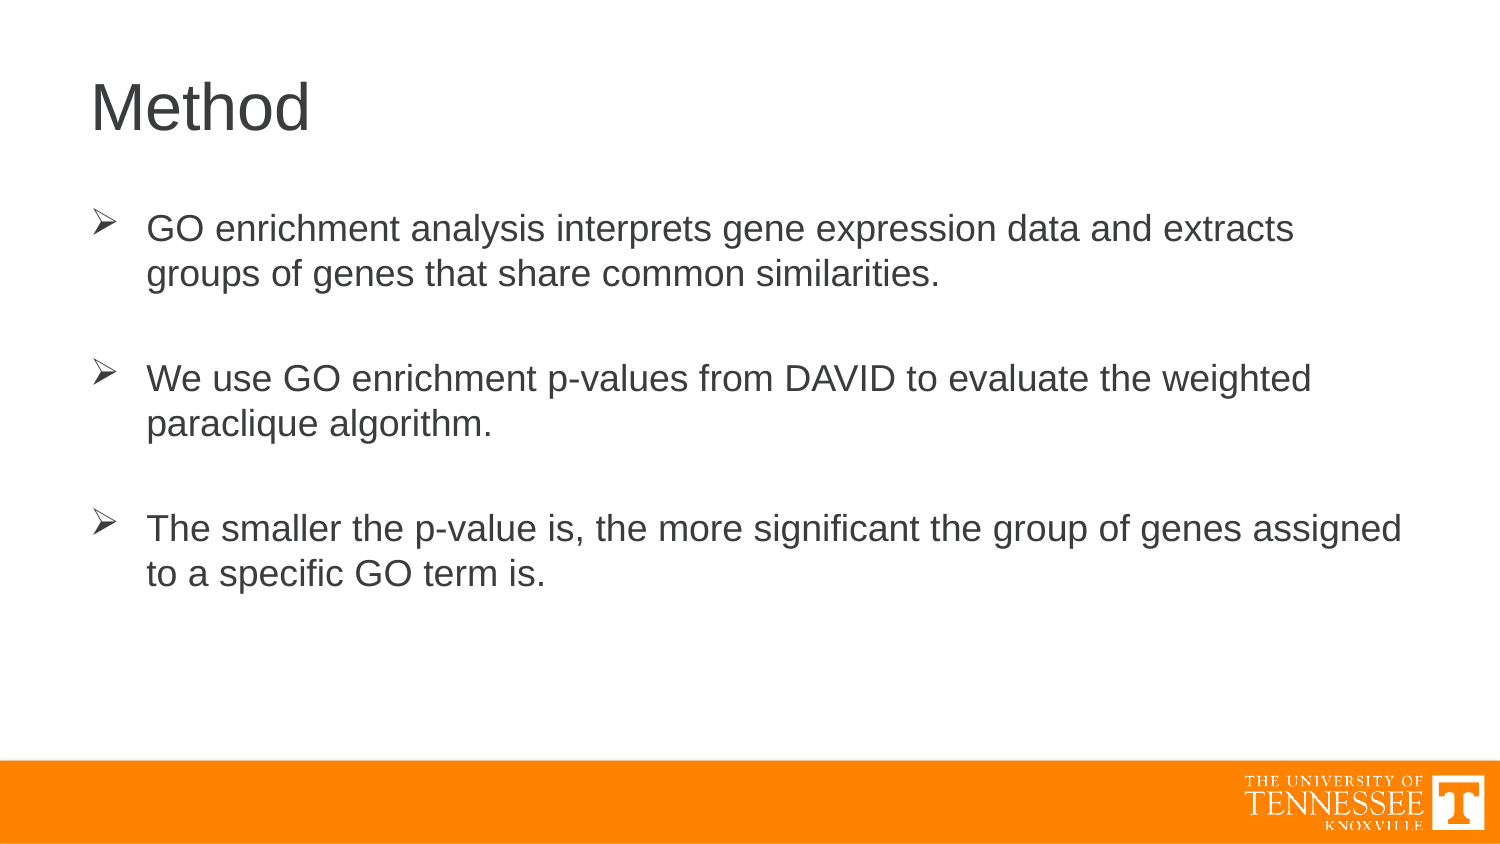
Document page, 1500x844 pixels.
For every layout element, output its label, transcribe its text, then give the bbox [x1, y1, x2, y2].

list GO enrichment analysis interprets gene expression data and extracts groups of genes that share common similarities. We use GO enrichment p-values from DAVID to evaluate the weighted paraclique algorithm. The smaller the p-value is, the more significant the group of genes assigned to a specific GO term is. [75, 196, 1425, 754]
title Method [75, 33, 1425, 175]
